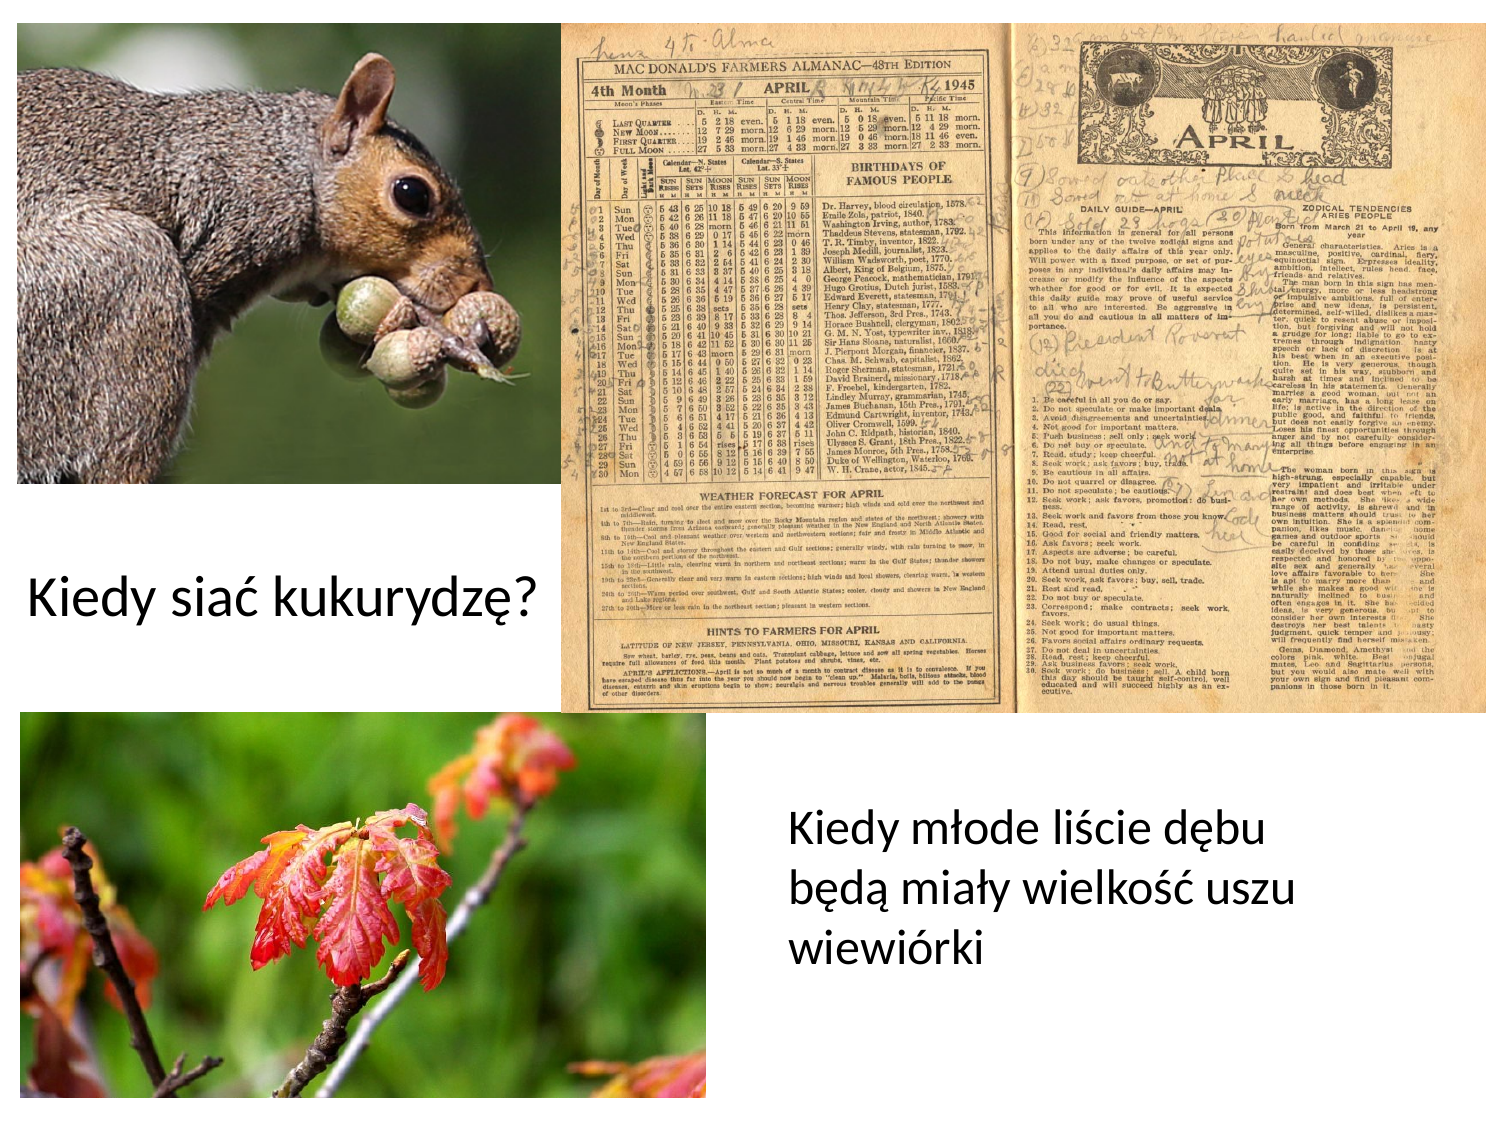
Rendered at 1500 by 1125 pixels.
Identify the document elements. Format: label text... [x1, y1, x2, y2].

text_box Kiedy młode liście dębu będą miały wielkość uszu wiewiórki [773, 786, 1341, 982]
text_box Kiedy siać kukurydzę? [13, 550, 555, 636]
picture [17, 23, 1486, 1098]
